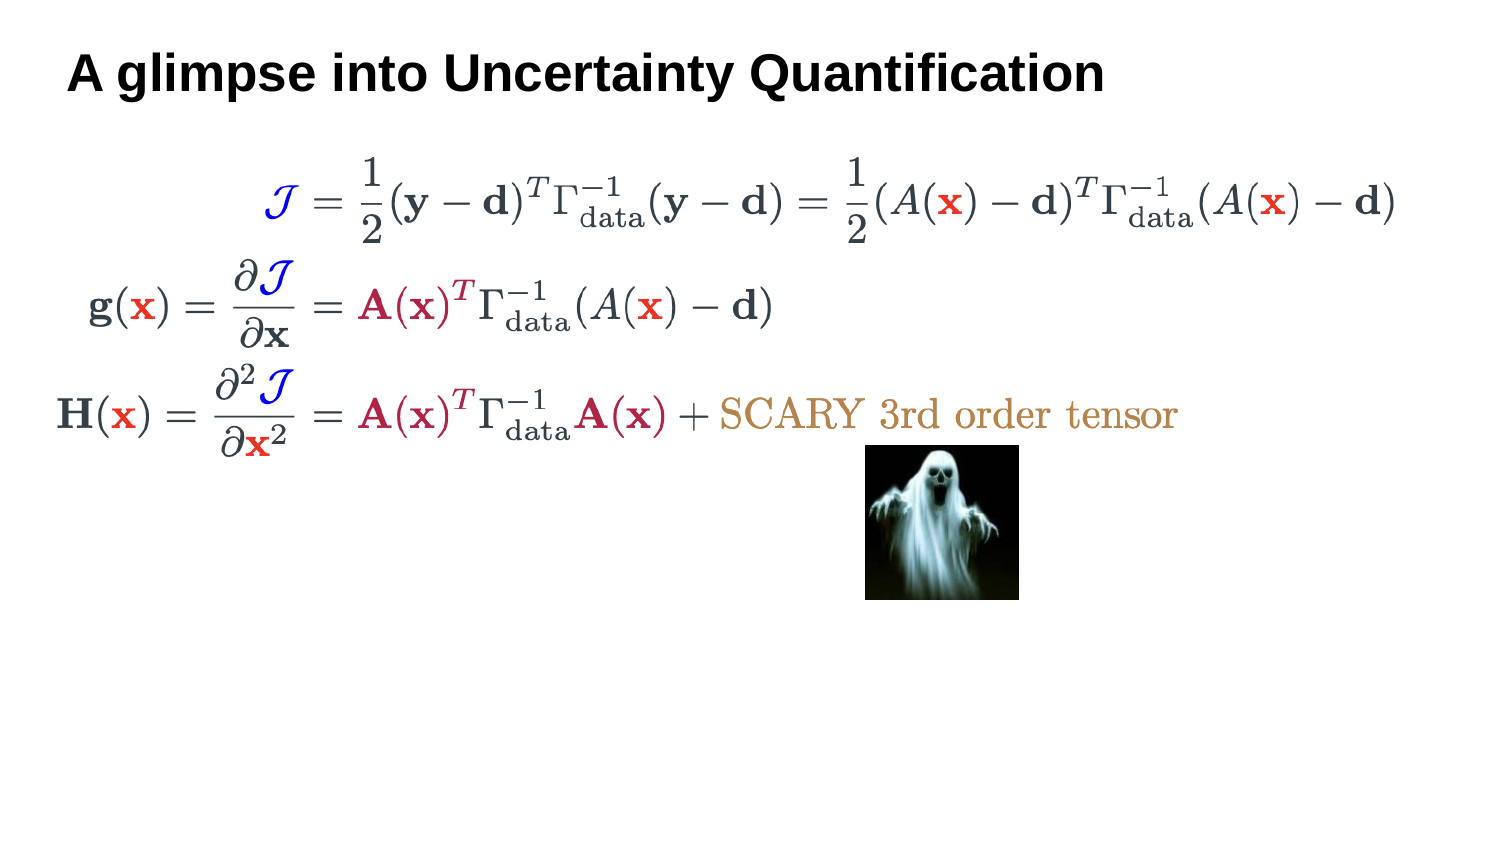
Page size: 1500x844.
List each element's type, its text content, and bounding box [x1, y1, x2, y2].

picture [24, 141, 1476, 600]
title A glimpse into Uncertainty Quantification [51, 23, 1449, 118]
